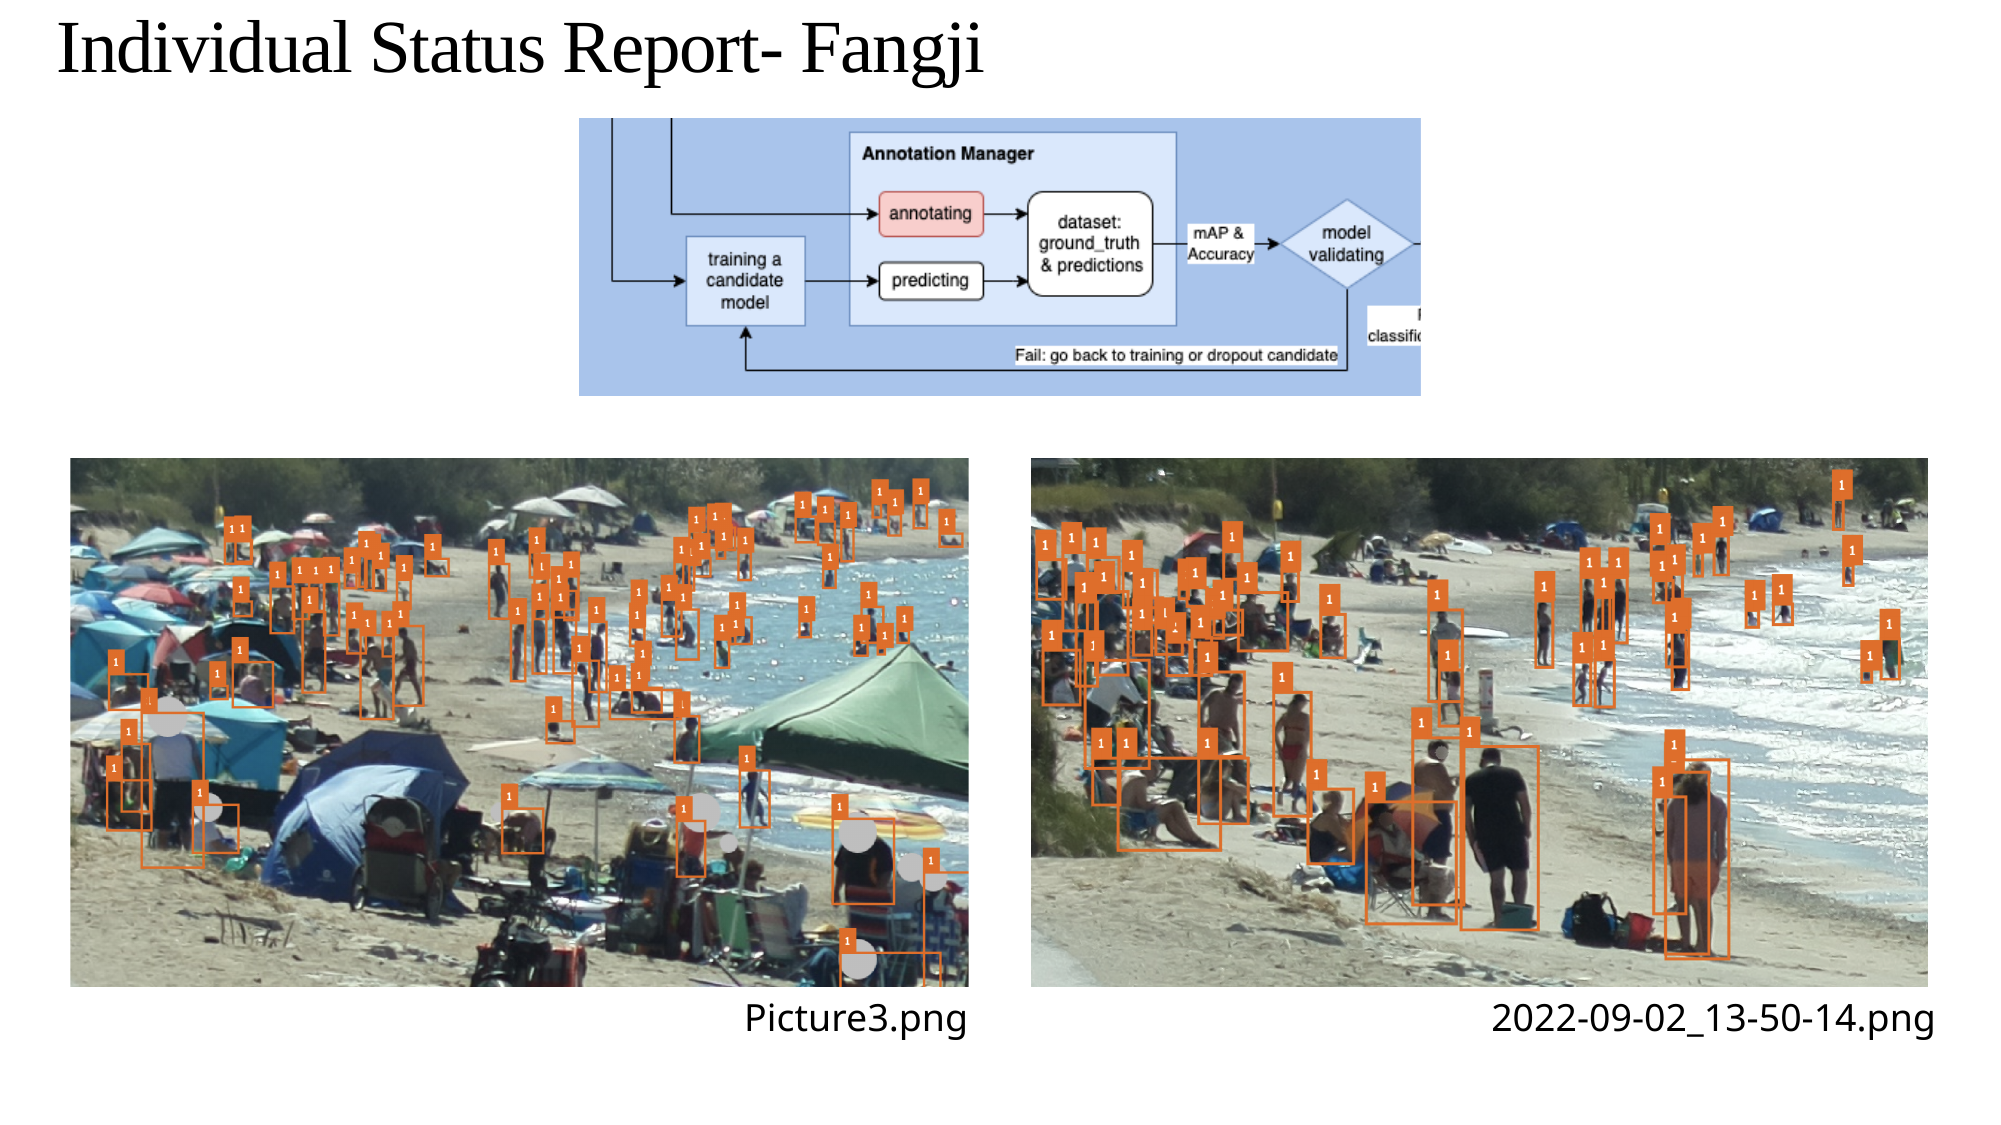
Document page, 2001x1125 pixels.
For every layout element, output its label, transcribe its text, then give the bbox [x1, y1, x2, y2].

picture [1030, 457, 1930, 987]
picture [578, 117, 1421, 396]
picture [70, 457, 969, 987]
text_box 2022-09-02_13-50-14.png [1476, 986, 1952, 1046]
text_box Individual Status Report- Fangji [41, 0, 1835, 116]
text_box Picture3.png [729, 986, 983, 1047]
